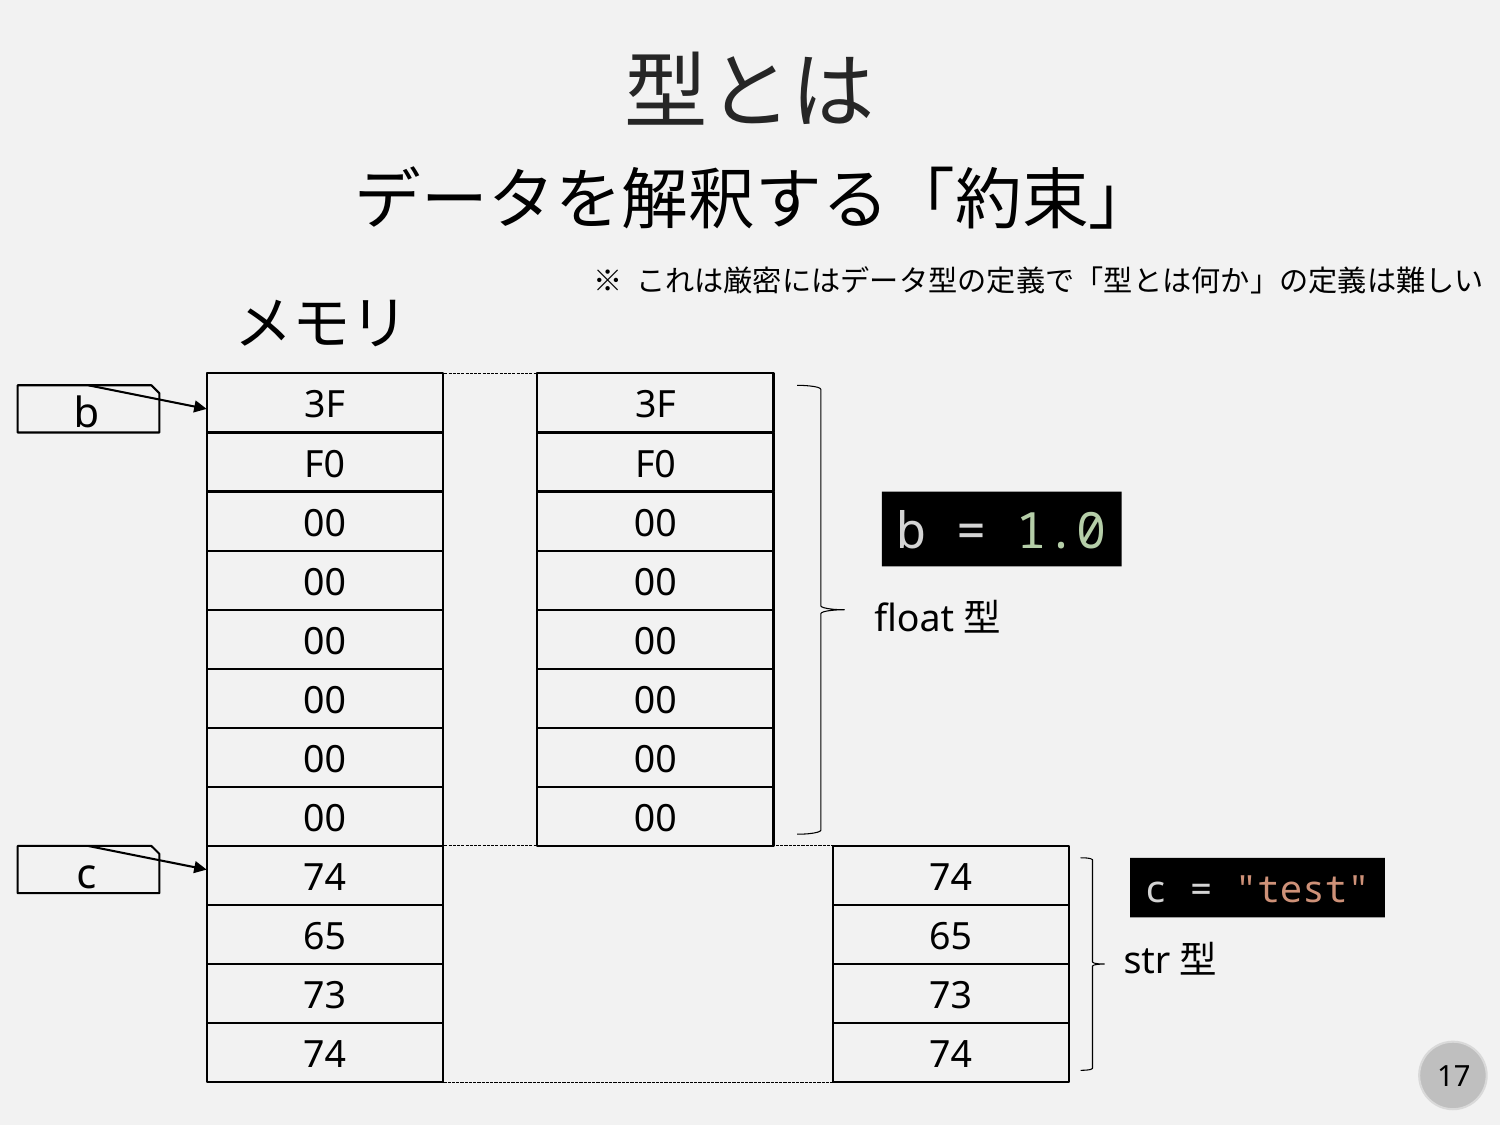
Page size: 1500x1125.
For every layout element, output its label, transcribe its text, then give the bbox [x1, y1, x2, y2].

text_box メモリ [219, 278, 425, 364]
text_box 74 [832, 1022, 1070, 1083]
text_box 65 [832, 904, 1070, 963]
text_box c = "test" [1130, 857, 1385, 918]
text_box 73 [832, 963, 1070, 1022]
text_box b = 1.0 [881, 491, 1122, 567]
text_box 00 [206, 668, 444, 727]
text_box c [16, 844, 161, 895]
list 型とは [0, 31, 1500, 155]
text_box float型 [859, 586, 1016, 646]
text_box 00 [536, 668, 775, 727]
text_box 00 [536, 727, 775, 786]
text_box 00 [536, 786, 775, 845]
text_box 65 [206, 904, 444, 963]
text_box str型 [1108, 928, 1232, 989]
text_box 74 [206, 1022, 444, 1083]
text_box 74 [832, 845, 1070, 904]
text_box 00 [206, 550, 444, 611]
text_box F0 [206, 431, 444, 491]
text_box 00 [206, 727, 444, 786]
text_box F0 [536, 431, 775, 491]
text_box [797, 384, 845, 835]
text_box [1080, 857, 1105, 1071]
text_box 00 [536, 491, 775, 550]
text_box 00 [536, 550, 775, 611]
text_box 3F [206, 372, 444, 431]
text_box 74 [206, 847, 444, 904]
text_box 73 [206, 963, 444, 1022]
text_box 00 [206, 611, 444, 668]
text_box 00 [206, 491, 444, 550]
text_box 00 [536, 611, 775, 668]
text_box ※ これは厳密にはデータ型の定義で「型とは何か」の定義は難しい [578, 255, 1500, 305]
text_box データを解釈する「約束」 [340, 148, 1171, 244]
text_box 3F [536, 372, 775, 431]
text_box b [16, 384, 161, 434]
text_box 00 [206, 786, 444, 847]
